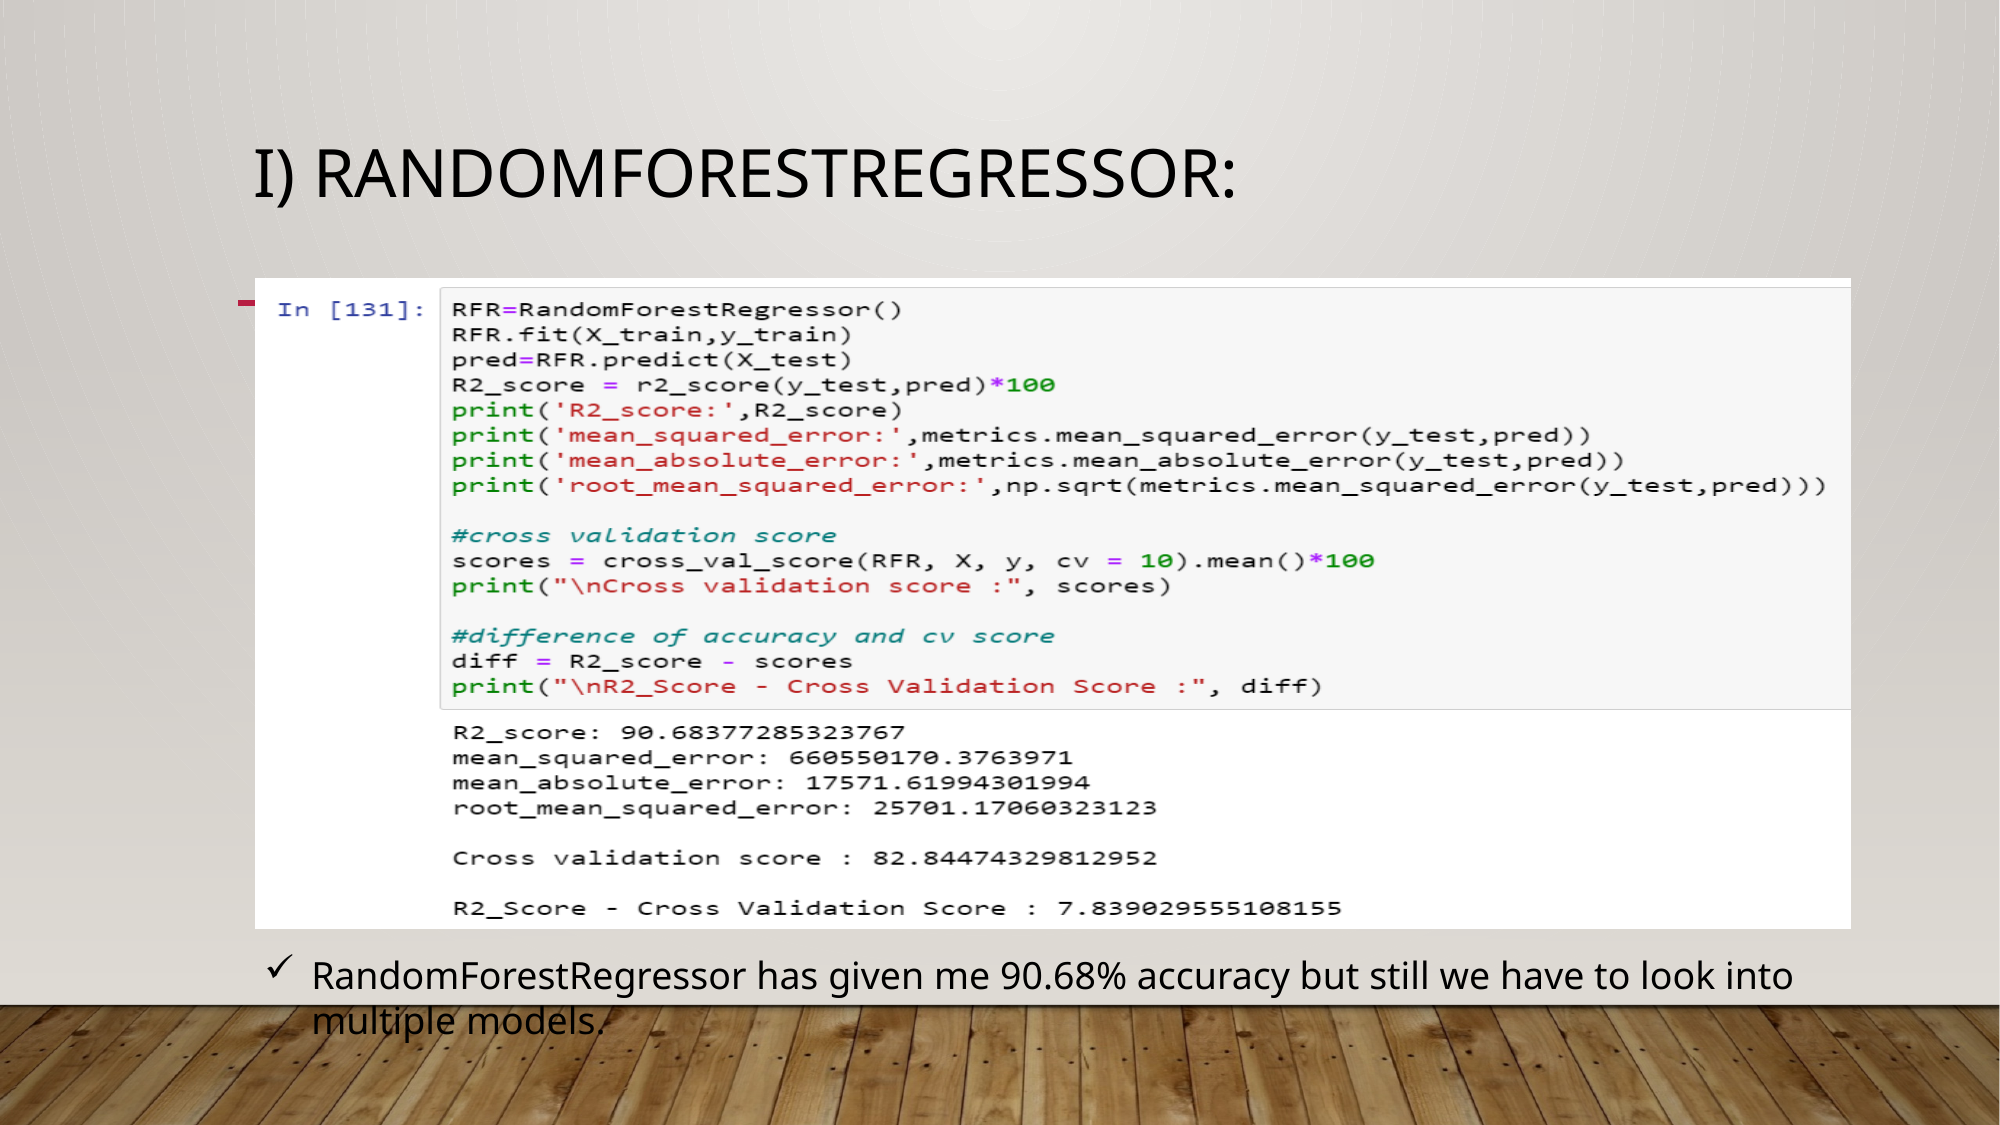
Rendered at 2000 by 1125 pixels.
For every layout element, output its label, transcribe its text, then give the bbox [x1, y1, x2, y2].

title i) RandomForestRegressor: [238, 131, 1813, 305]
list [255, 278, 1851, 929]
picture [0, 1005, 2000, 1125]
text_box RandomForestRegressor has given me 90.68% accuracy but still we have to look into multiple models. [249, 945, 1874, 1050]
